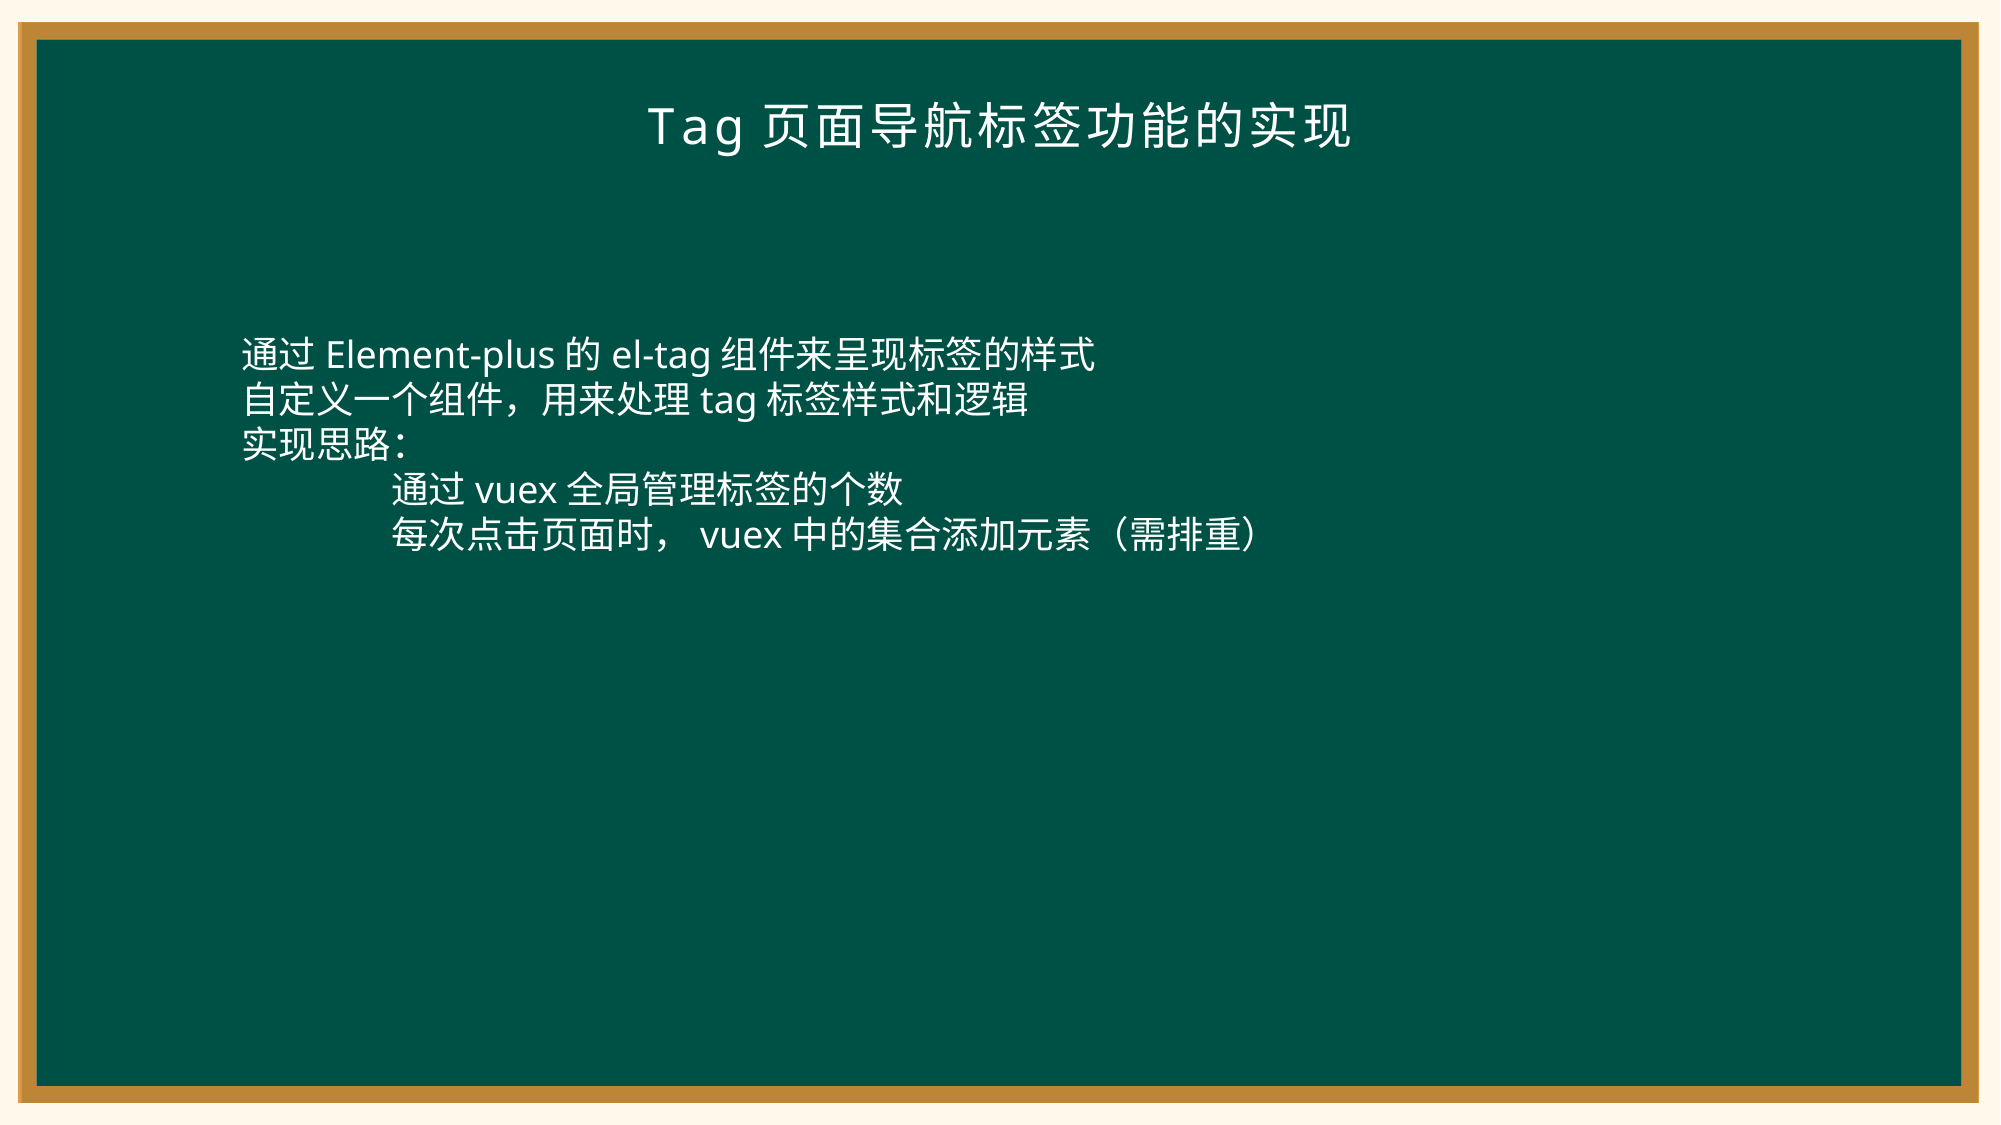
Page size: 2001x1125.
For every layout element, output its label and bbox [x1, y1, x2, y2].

text_box [0, 0, 2000, 1125]
text_box [18, 22, 1979, 1103]
